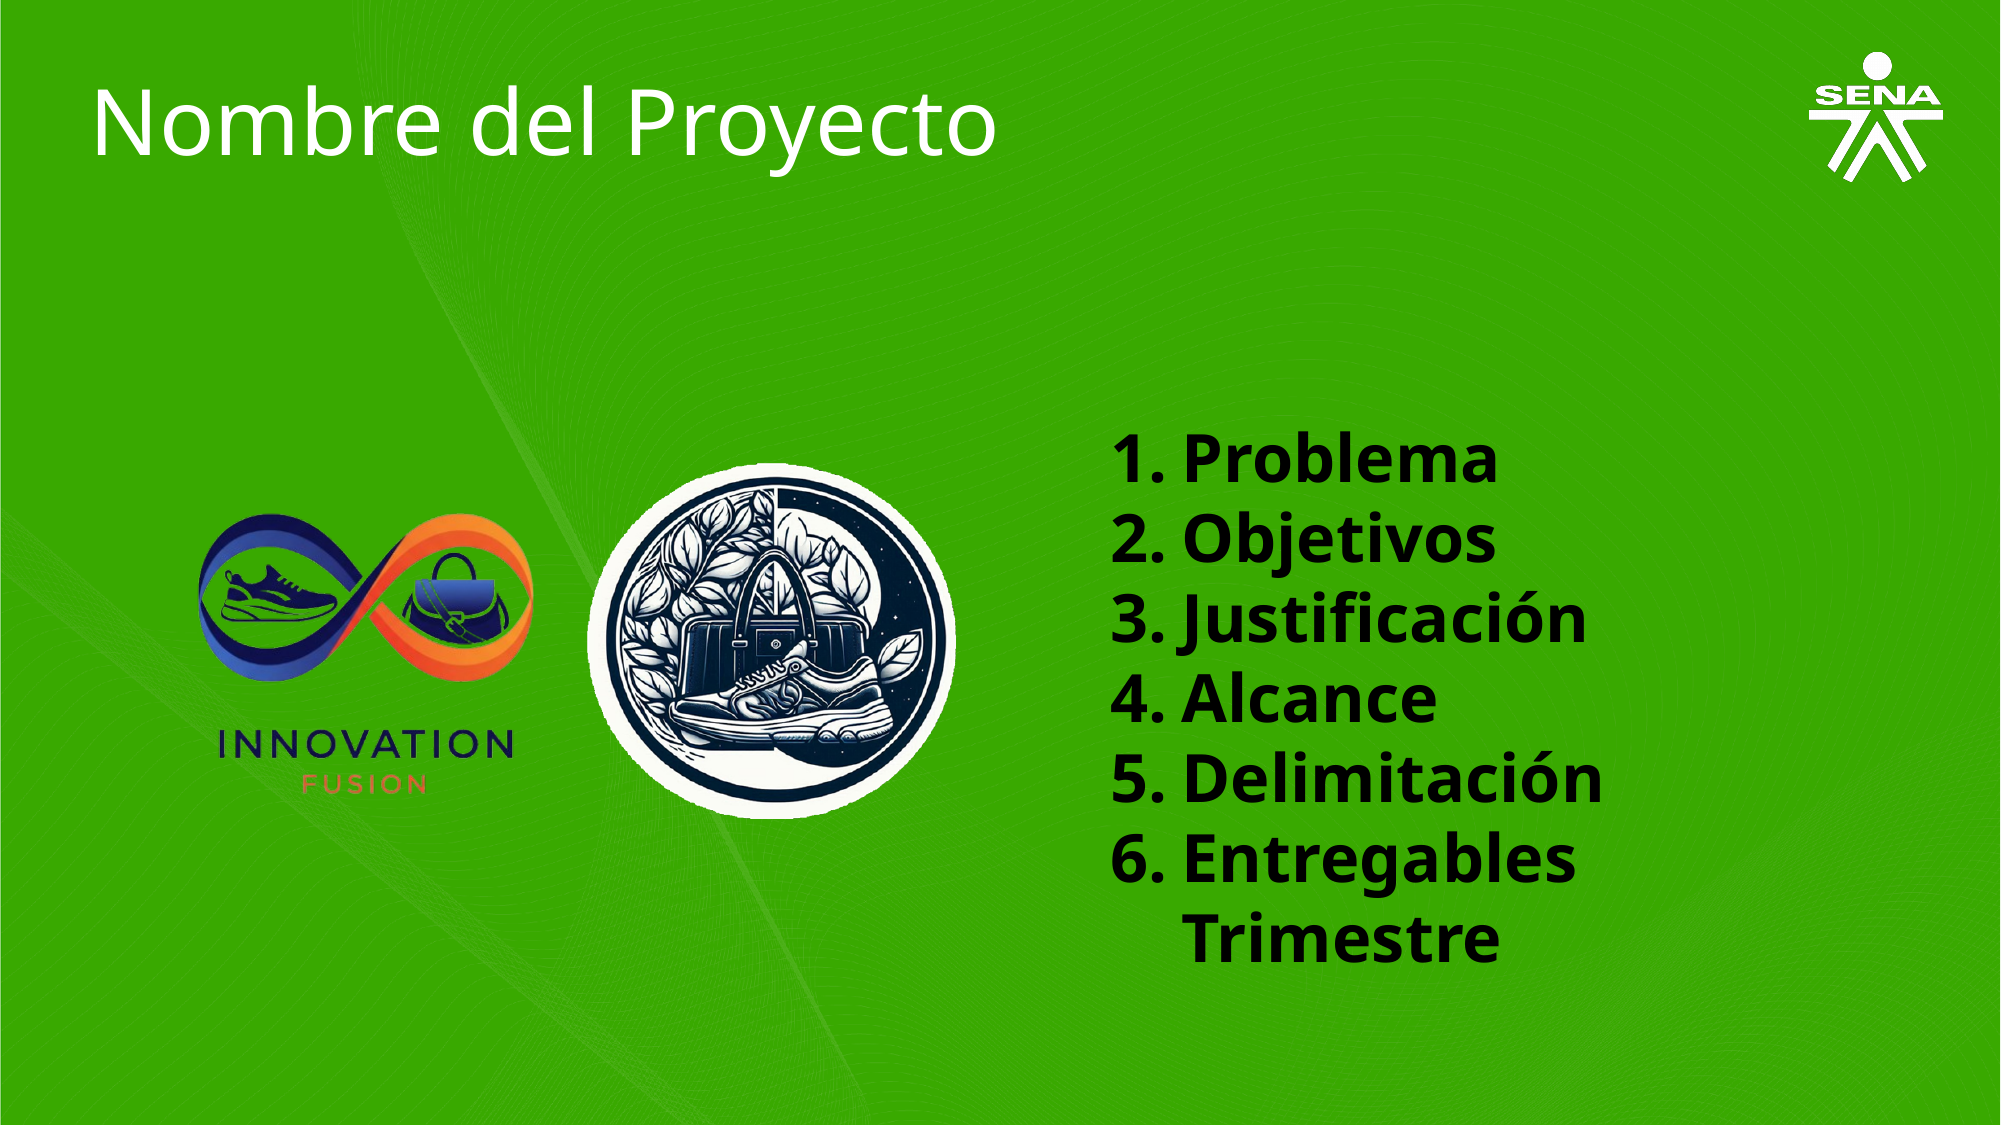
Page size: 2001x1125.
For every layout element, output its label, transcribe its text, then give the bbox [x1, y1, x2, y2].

picture [0, 0, 2001, 1125]
text_box Nombre del Proyecto [74, 68, 1800, 190]
text_box Problema Objetivos Justificación Alcance Delimitación Entregables Trimestre [1091, 408, 1838, 983]
